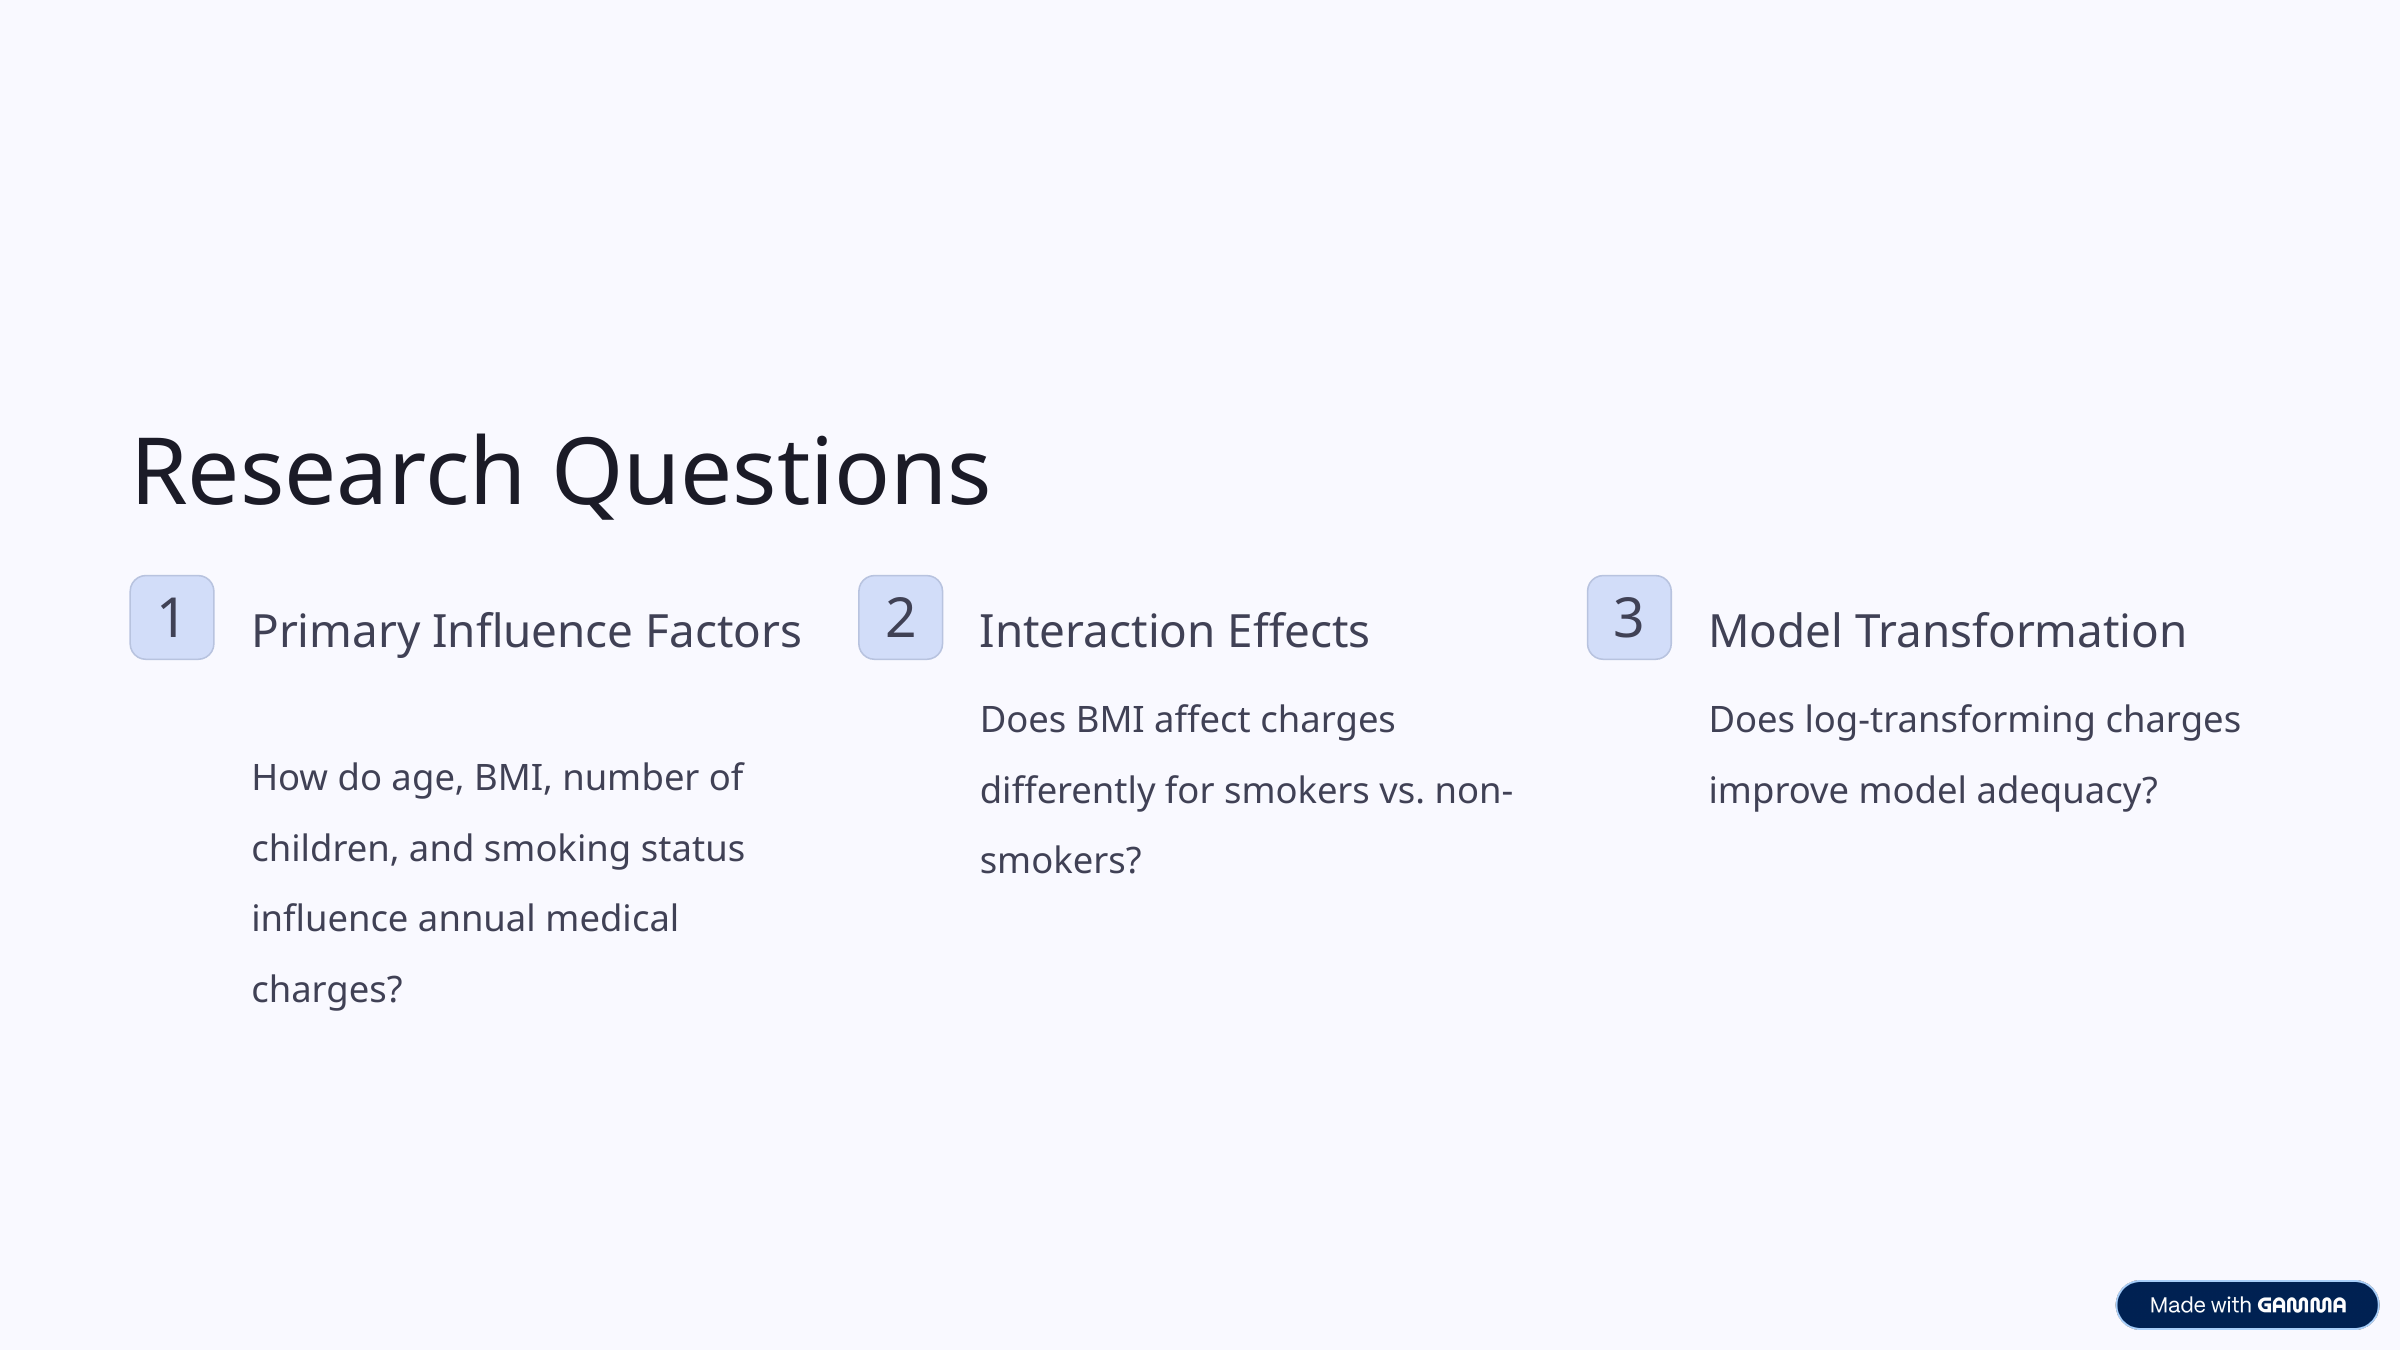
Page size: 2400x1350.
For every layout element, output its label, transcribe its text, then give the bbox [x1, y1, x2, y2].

text_box Model Transformation [1708, 588, 2220, 647]
picture [2106, 1271, 2389, 1339]
text_box Primary Influence Factors [251, 588, 813, 705]
text_box Research Questions [130, 384, 1717, 502]
text_box 1 [144, 582, 200, 653]
text_box [130, 575, 214, 660]
text_box 3 [1601, 582, 1658, 653]
text_box [1587, 575, 1672, 660]
text_box Does BMI affect charges differently for smokers vs. non-smokers? [979, 668, 1541, 848]
text_box How do age, BMI, number of children, and smoking status influence annual medical charges? [251, 726, 813, 965]
text_box 2 [872, 582, 929, 653]
text_box Does log-transforming charges improve model adequacy? [1708, 668, 2270, 788]
text_box [858, 575, 943, 660]
text_box Interaction Effects [979, 588, 1445, 647]
